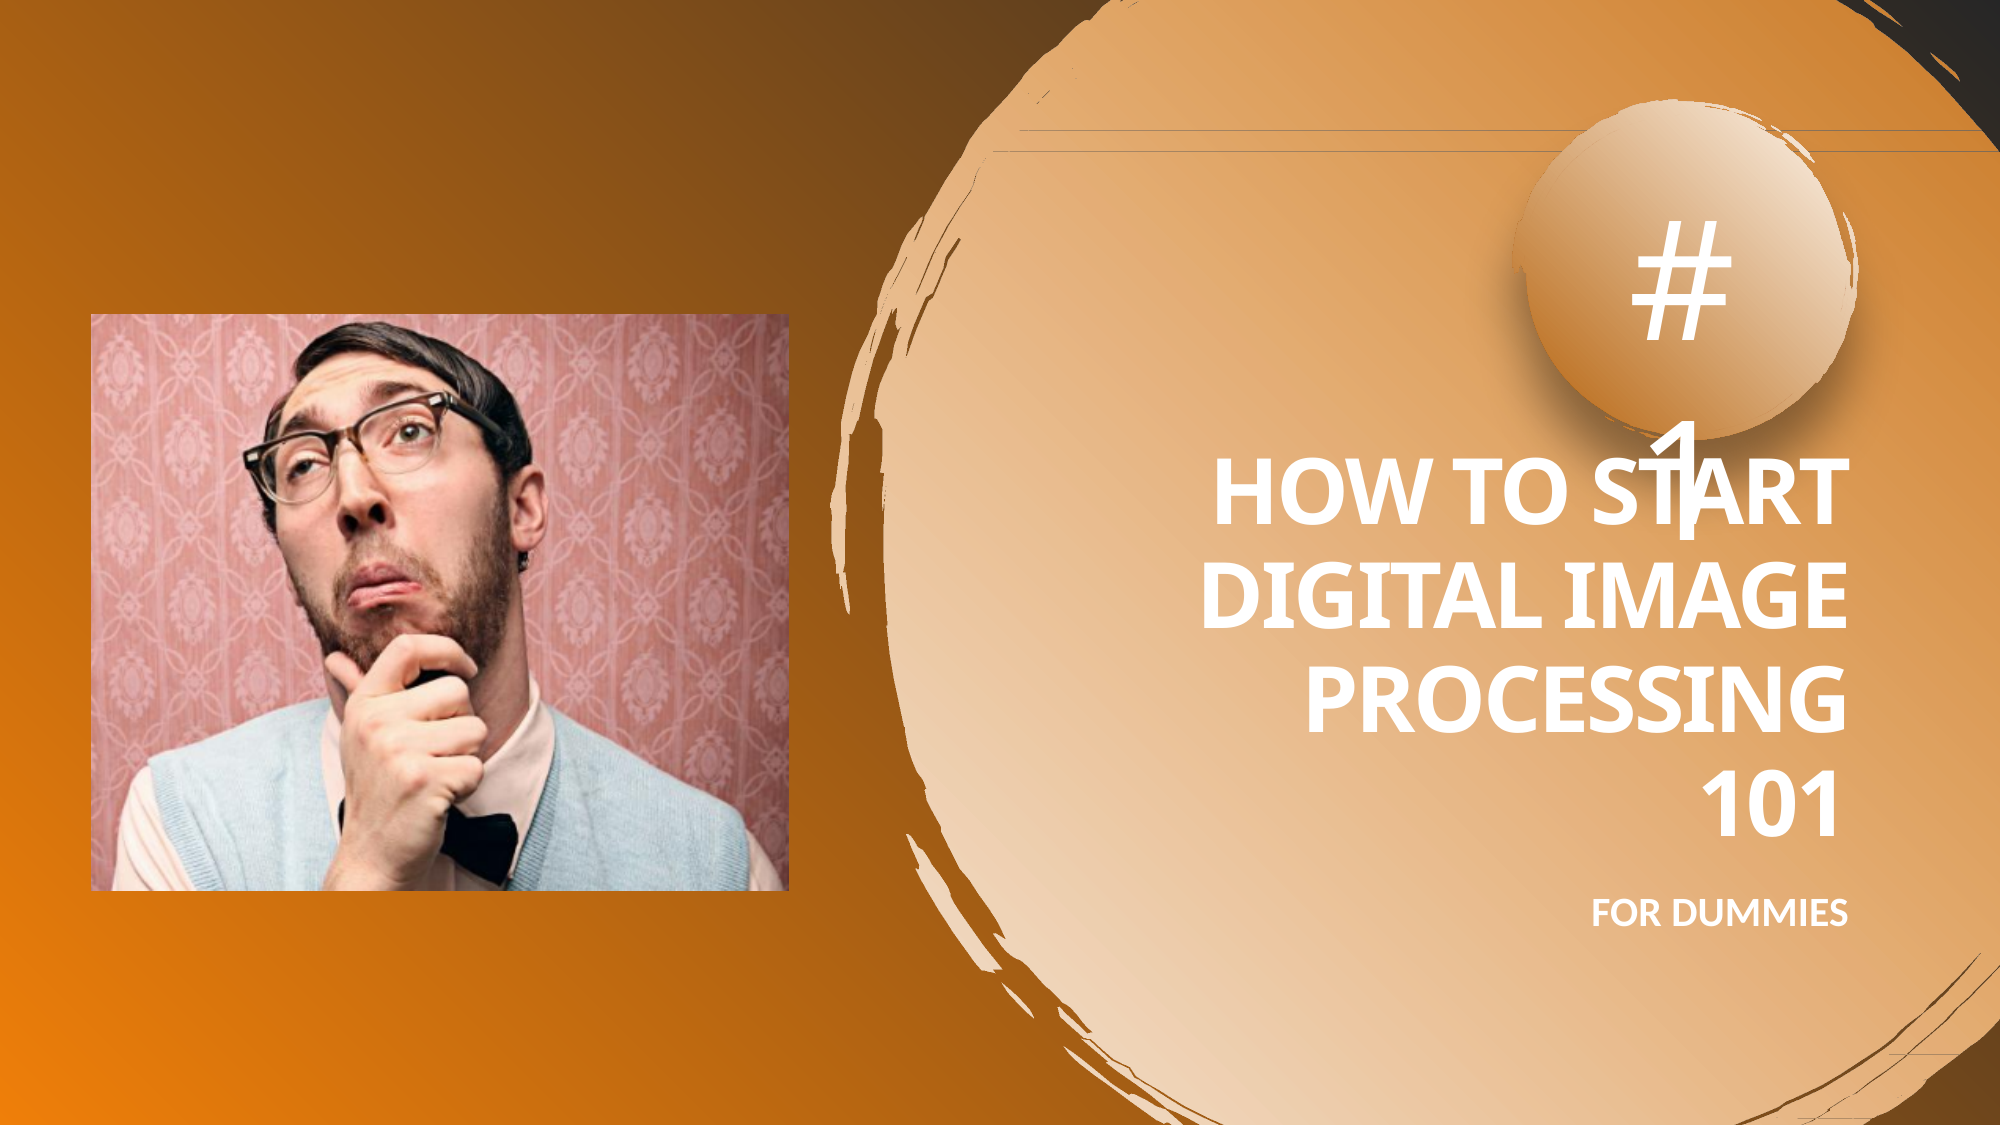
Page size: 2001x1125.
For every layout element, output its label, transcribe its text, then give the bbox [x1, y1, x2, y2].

picture [91, 314, 790, 891]
title How to Start Digital Image Processing 101 [1176, 514, 1849, 856]
text_box #1 [1567, 166, 1798, 581]
subtitle For Dummies [1176, 890, 1849, 1063]
text_box [1511, 98, 1860, 401]
